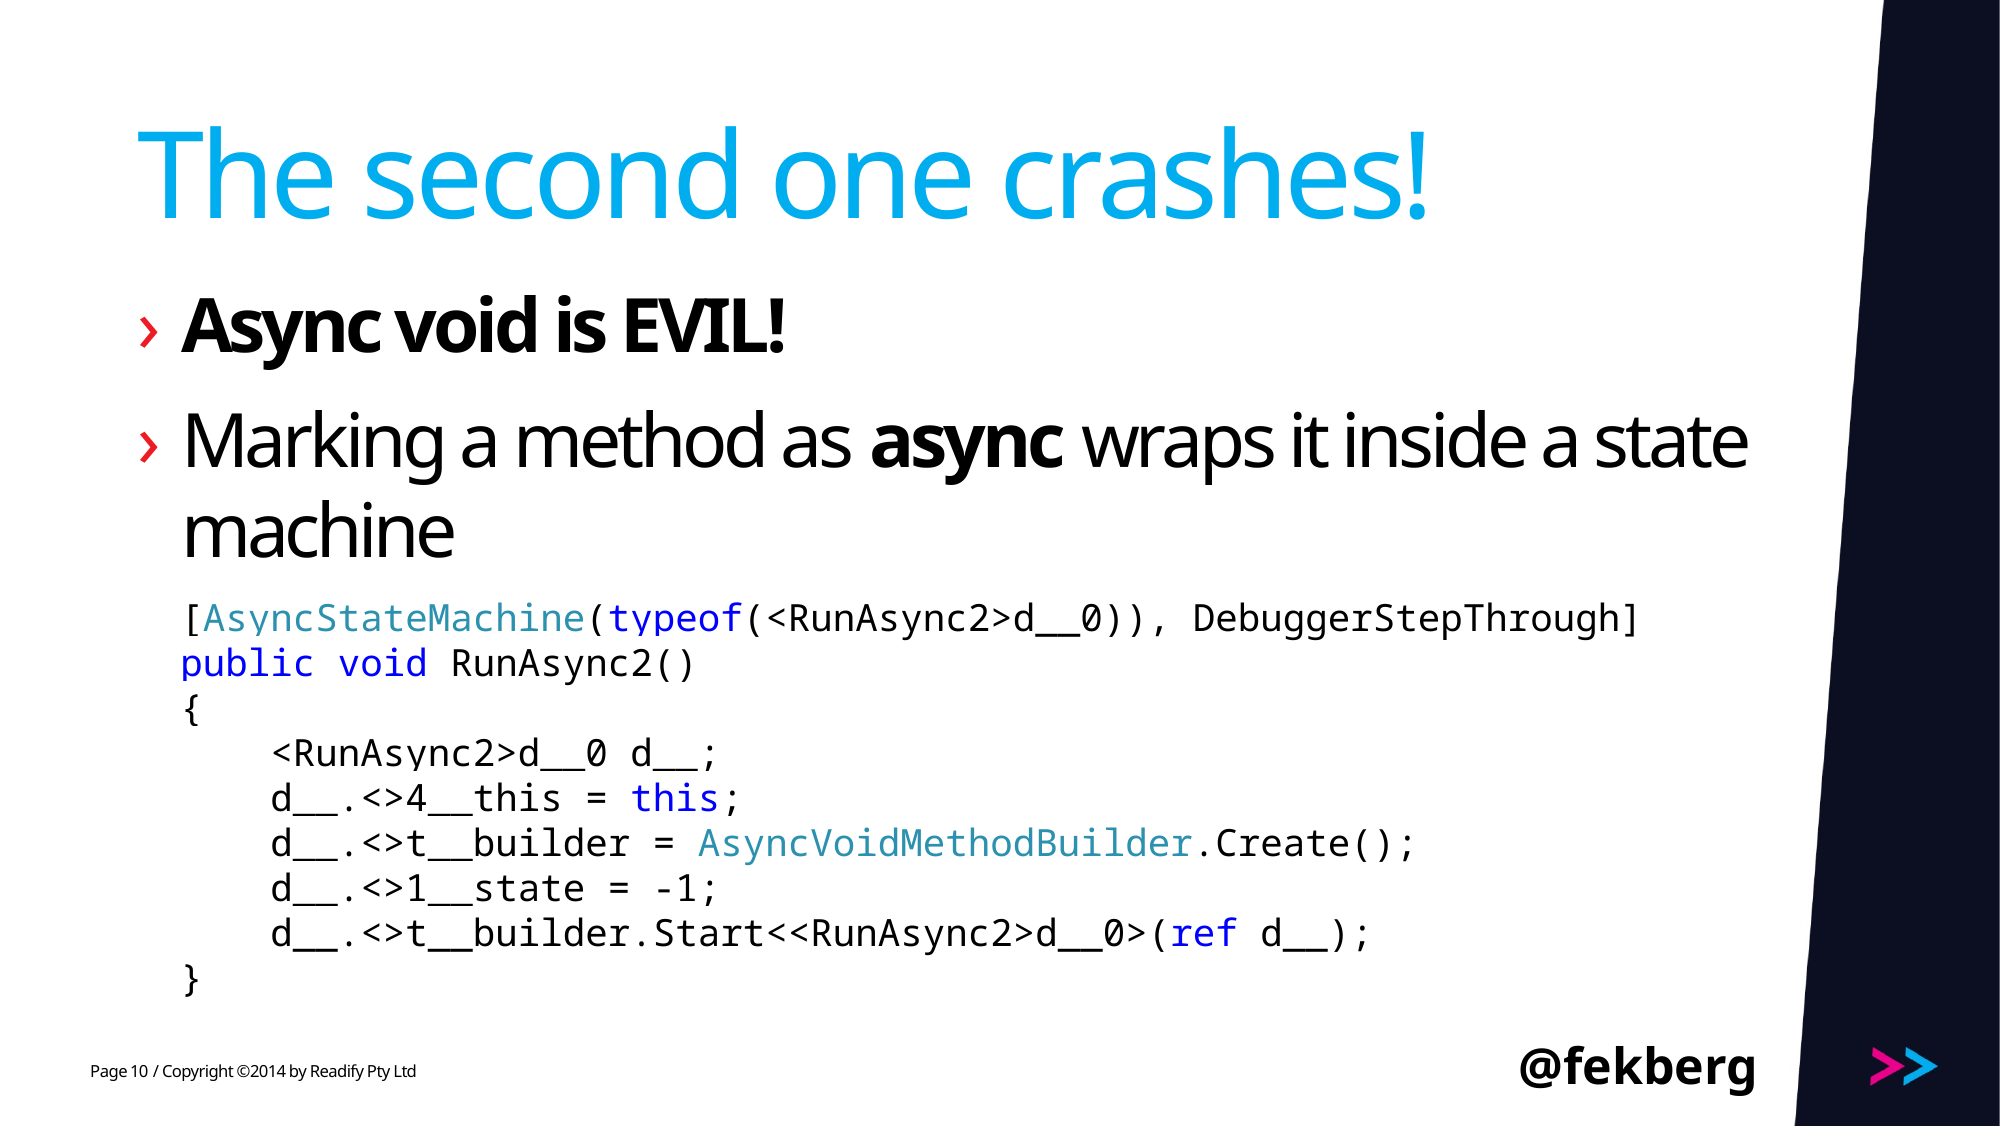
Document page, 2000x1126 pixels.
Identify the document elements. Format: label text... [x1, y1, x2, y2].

title The second one crashes! [137, 54, 1786, 243]
picture [0, 0, 2000, 1126]
footer / Copyright ©2014 by Readify Pty Ltd [166, 1061, 1504, 1113]
text_box @fekberg [1503, 1027, 1941, 1102]
text_box [AsyncStateMachine(typeof(<RunAsync2>d__0)), DebuggerStepThrough] public void RunAsync2() { <RunAsync2>d__0 d__; d__.<>4__this = this; d__.<>t__builder = AsyncVoidMethodBuilder.Create(); d__.<>1__state = -1; d__.<>t__builder.Start<<RunAsync2>d__0>(ref d__); } [165, 586, 1835, 1006]
list Async void is EVIL! Marking a method as async wraps it inside a state machine [137, 277, 1786, 1021]
slide_number 10 [130, 1061, 166, 1113]
